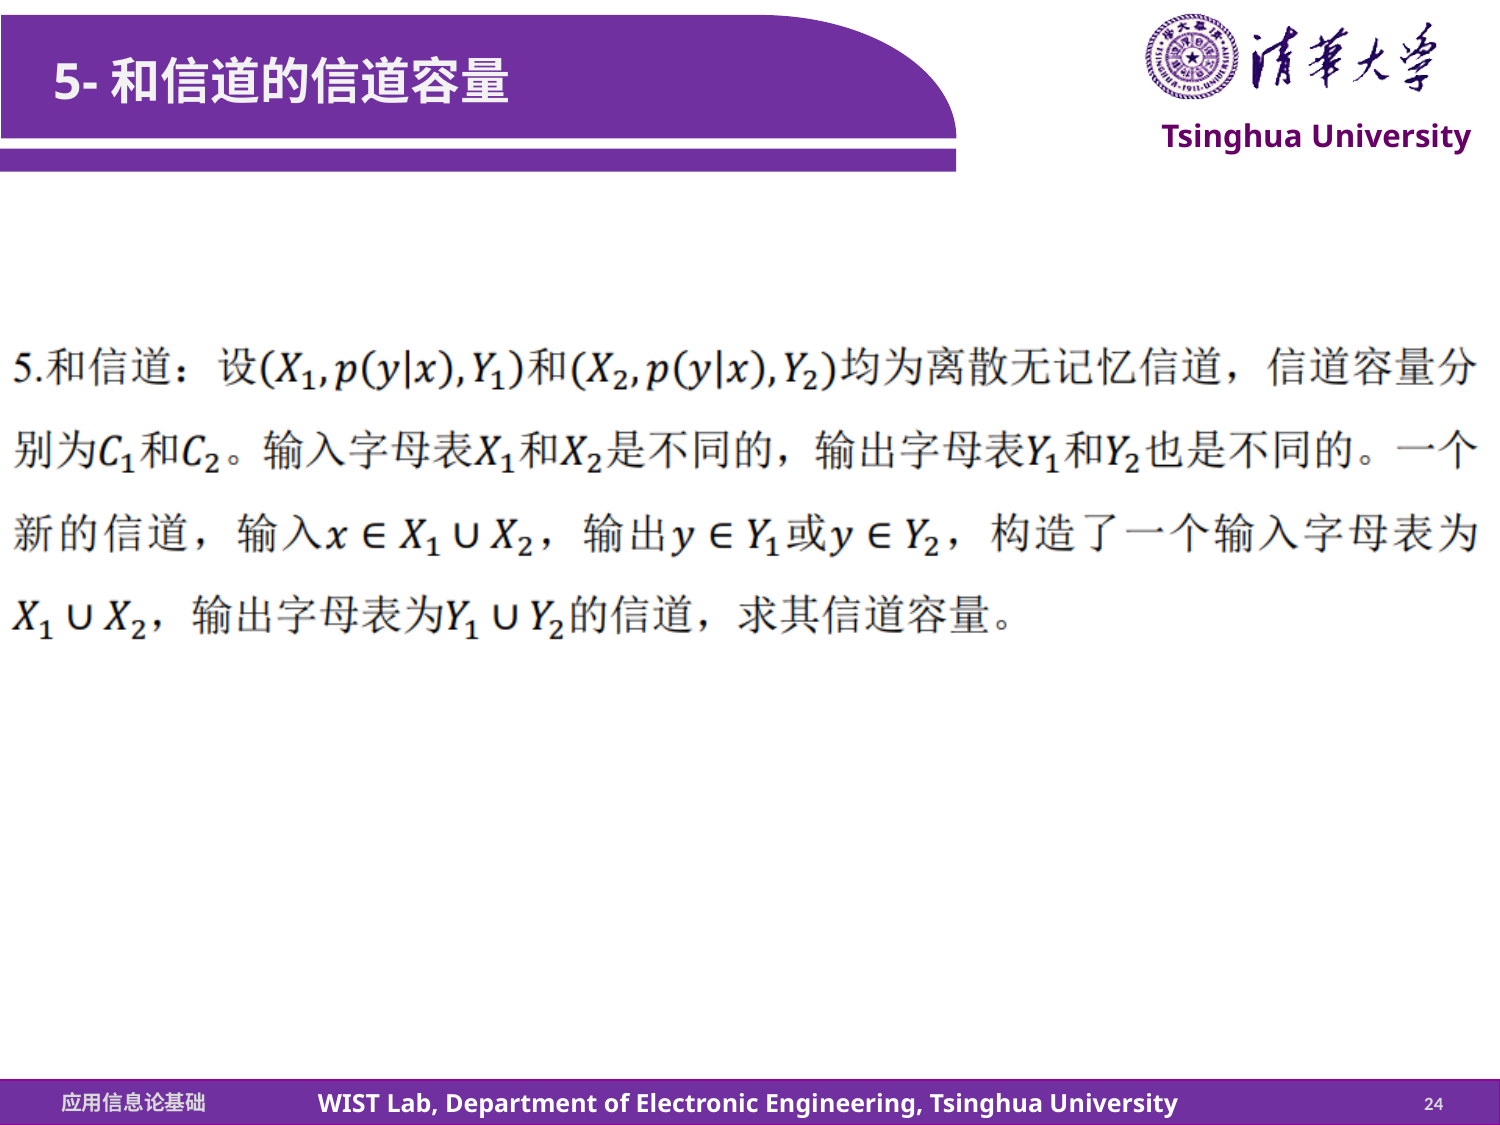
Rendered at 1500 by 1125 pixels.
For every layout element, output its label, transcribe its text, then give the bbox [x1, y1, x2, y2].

picture [0, 341, 1488, 644]
picture [1144, 4, 1481, 108]
footer 应用信息论基础 [0, 1079, 270, 1125]
slide_number 24 [1367, 1080, 1500, 1125]
title 5-和信道的信道容量 [38, 40, 804, 126]
